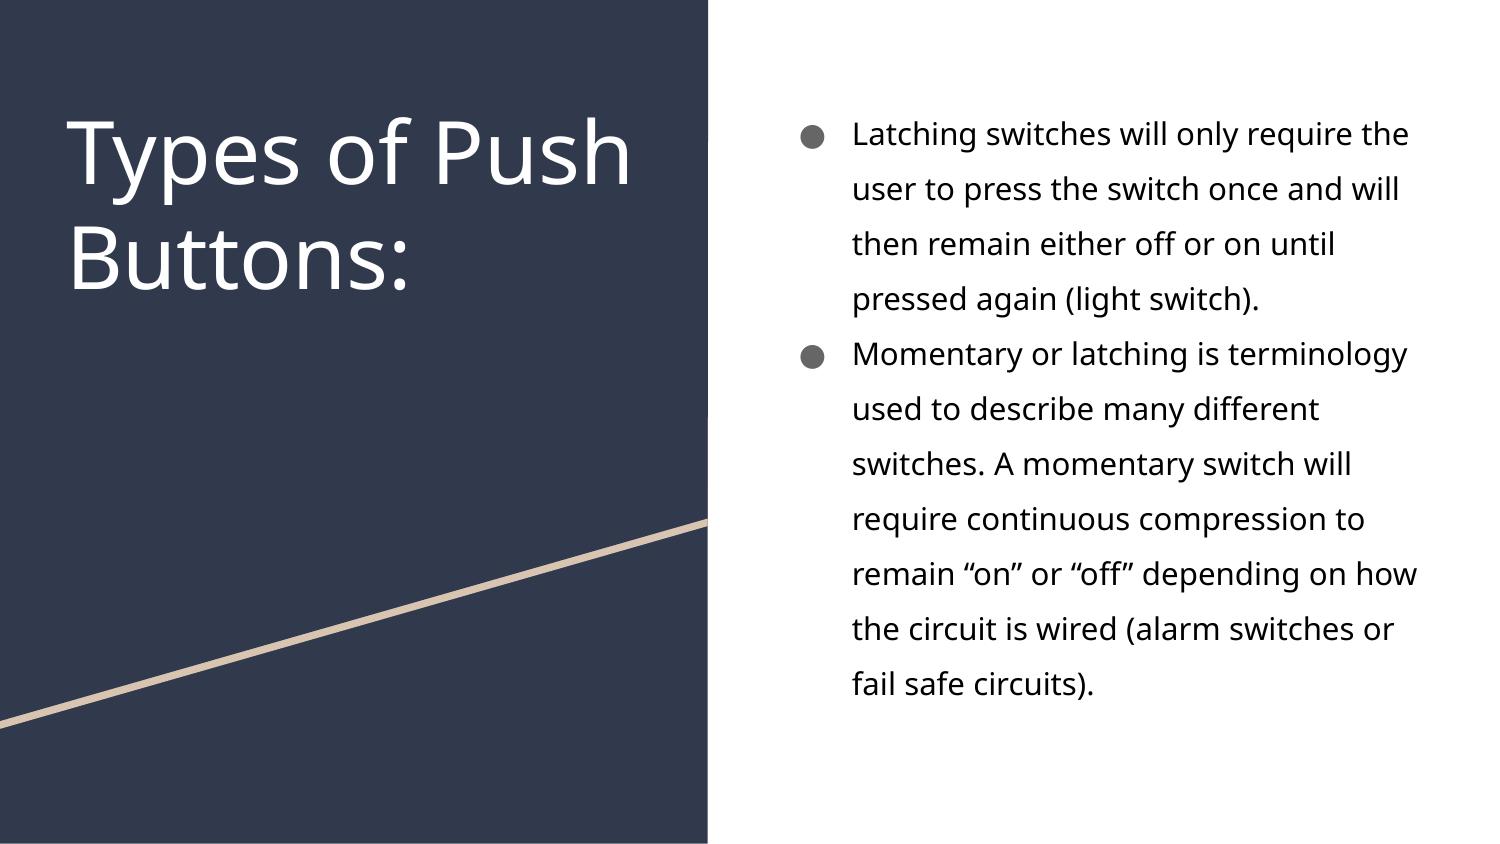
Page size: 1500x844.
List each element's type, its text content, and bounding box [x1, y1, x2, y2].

title Types of Push Buttons: [51, 82, 660, 494]
list Latching switches will only require the user to press the switch once and will then remain either off or on until pressed again (light switch). Momentary or latching is terminology used to describe many different switches. A momentary switch will require continuous compression to remain “on” or “off” depending on how the circuit is wired (alarm switches or fail safe circuits). [761, 82, 1446, 755]
